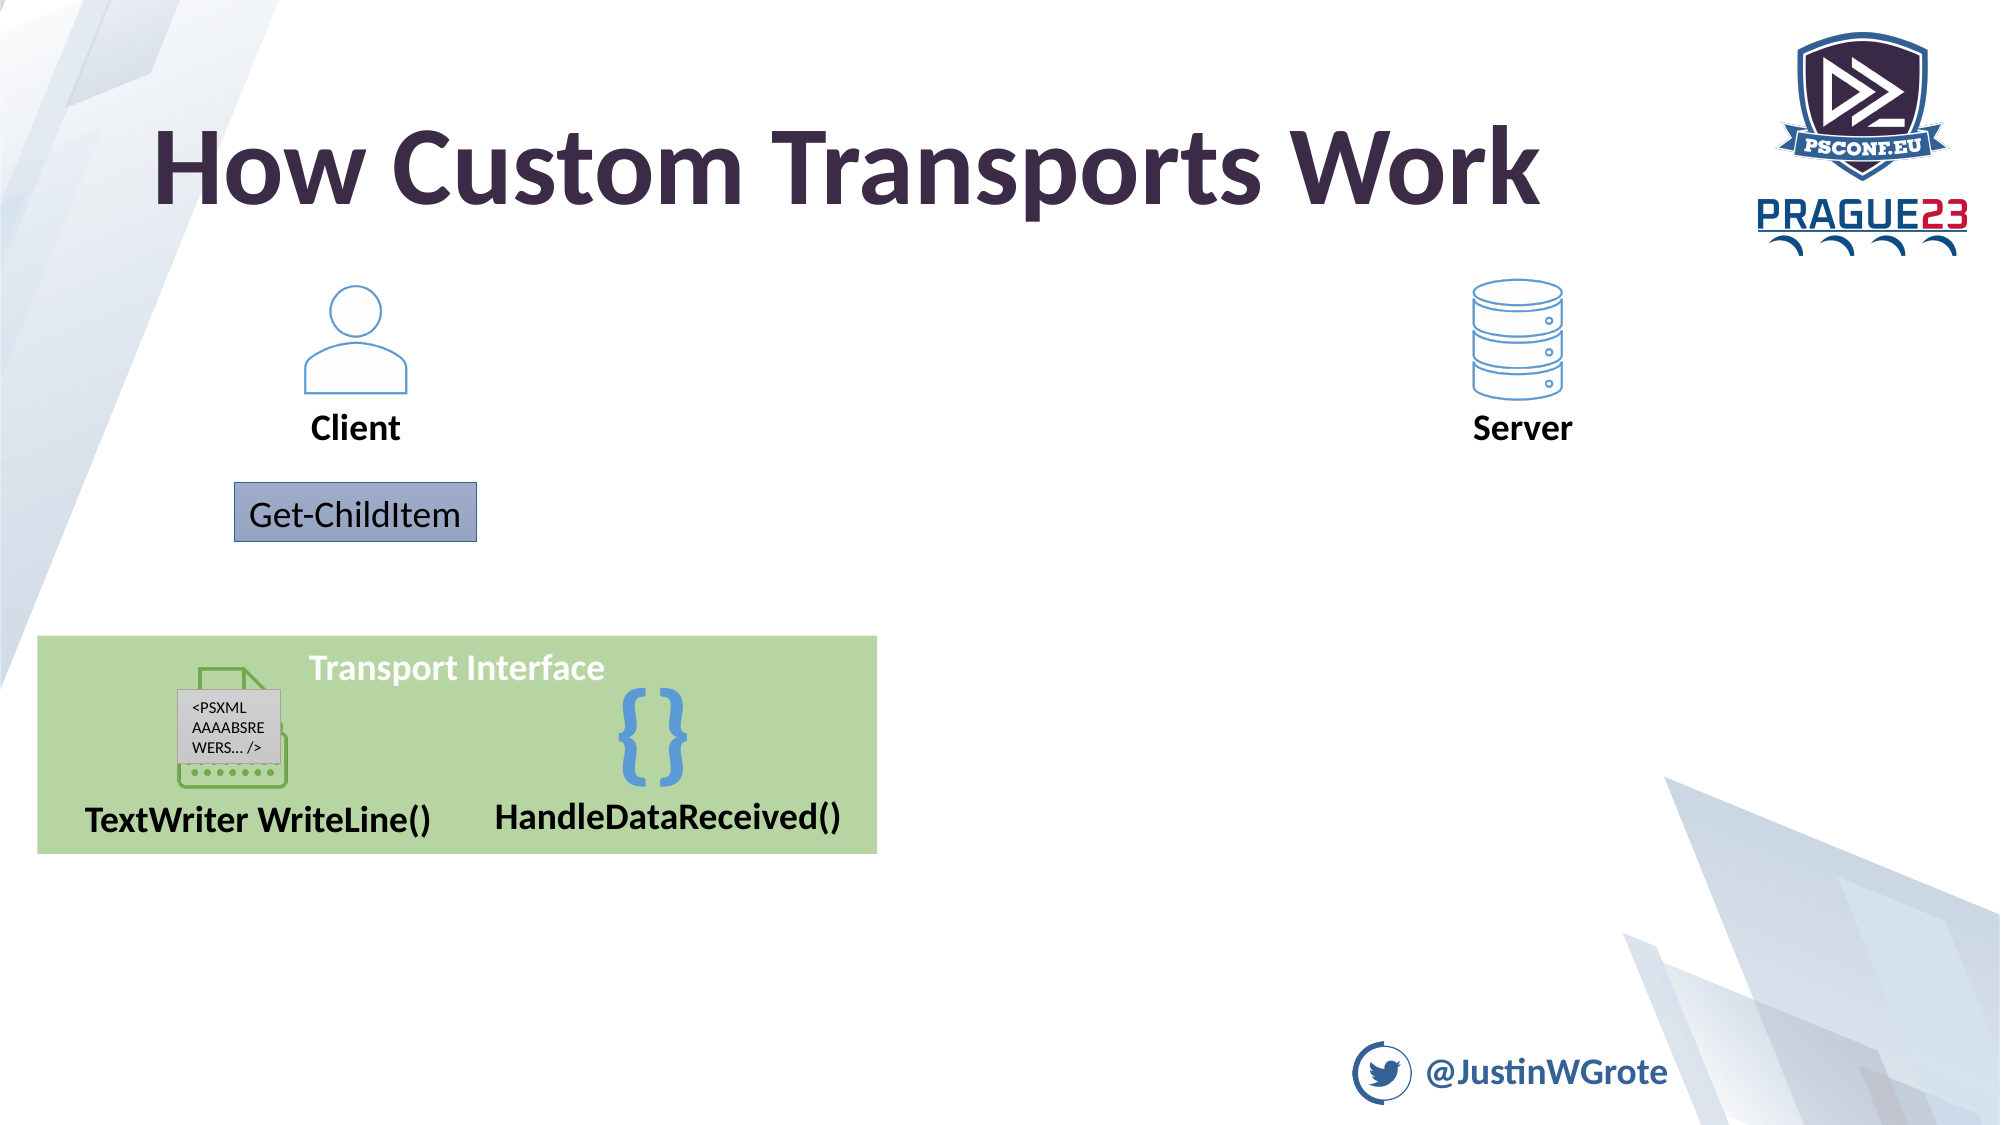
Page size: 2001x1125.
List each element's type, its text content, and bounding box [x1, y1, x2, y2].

text_box Transport Interface [37, 635, 878, 854]
text_box Get-ChildItem [234, 482, 477, 542]
text_box {} [599, 650, 708, 784]
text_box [68, 652, 449, 848]
title How Custom Transports Work [137, 59, 1735, 278]
text_box HandleDataReceived() [479, 784, 865, 845]
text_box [1442, 264, 1593, 456]
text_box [280, 264, 431, 456]
picture [0, 0, 2000, 1125]
